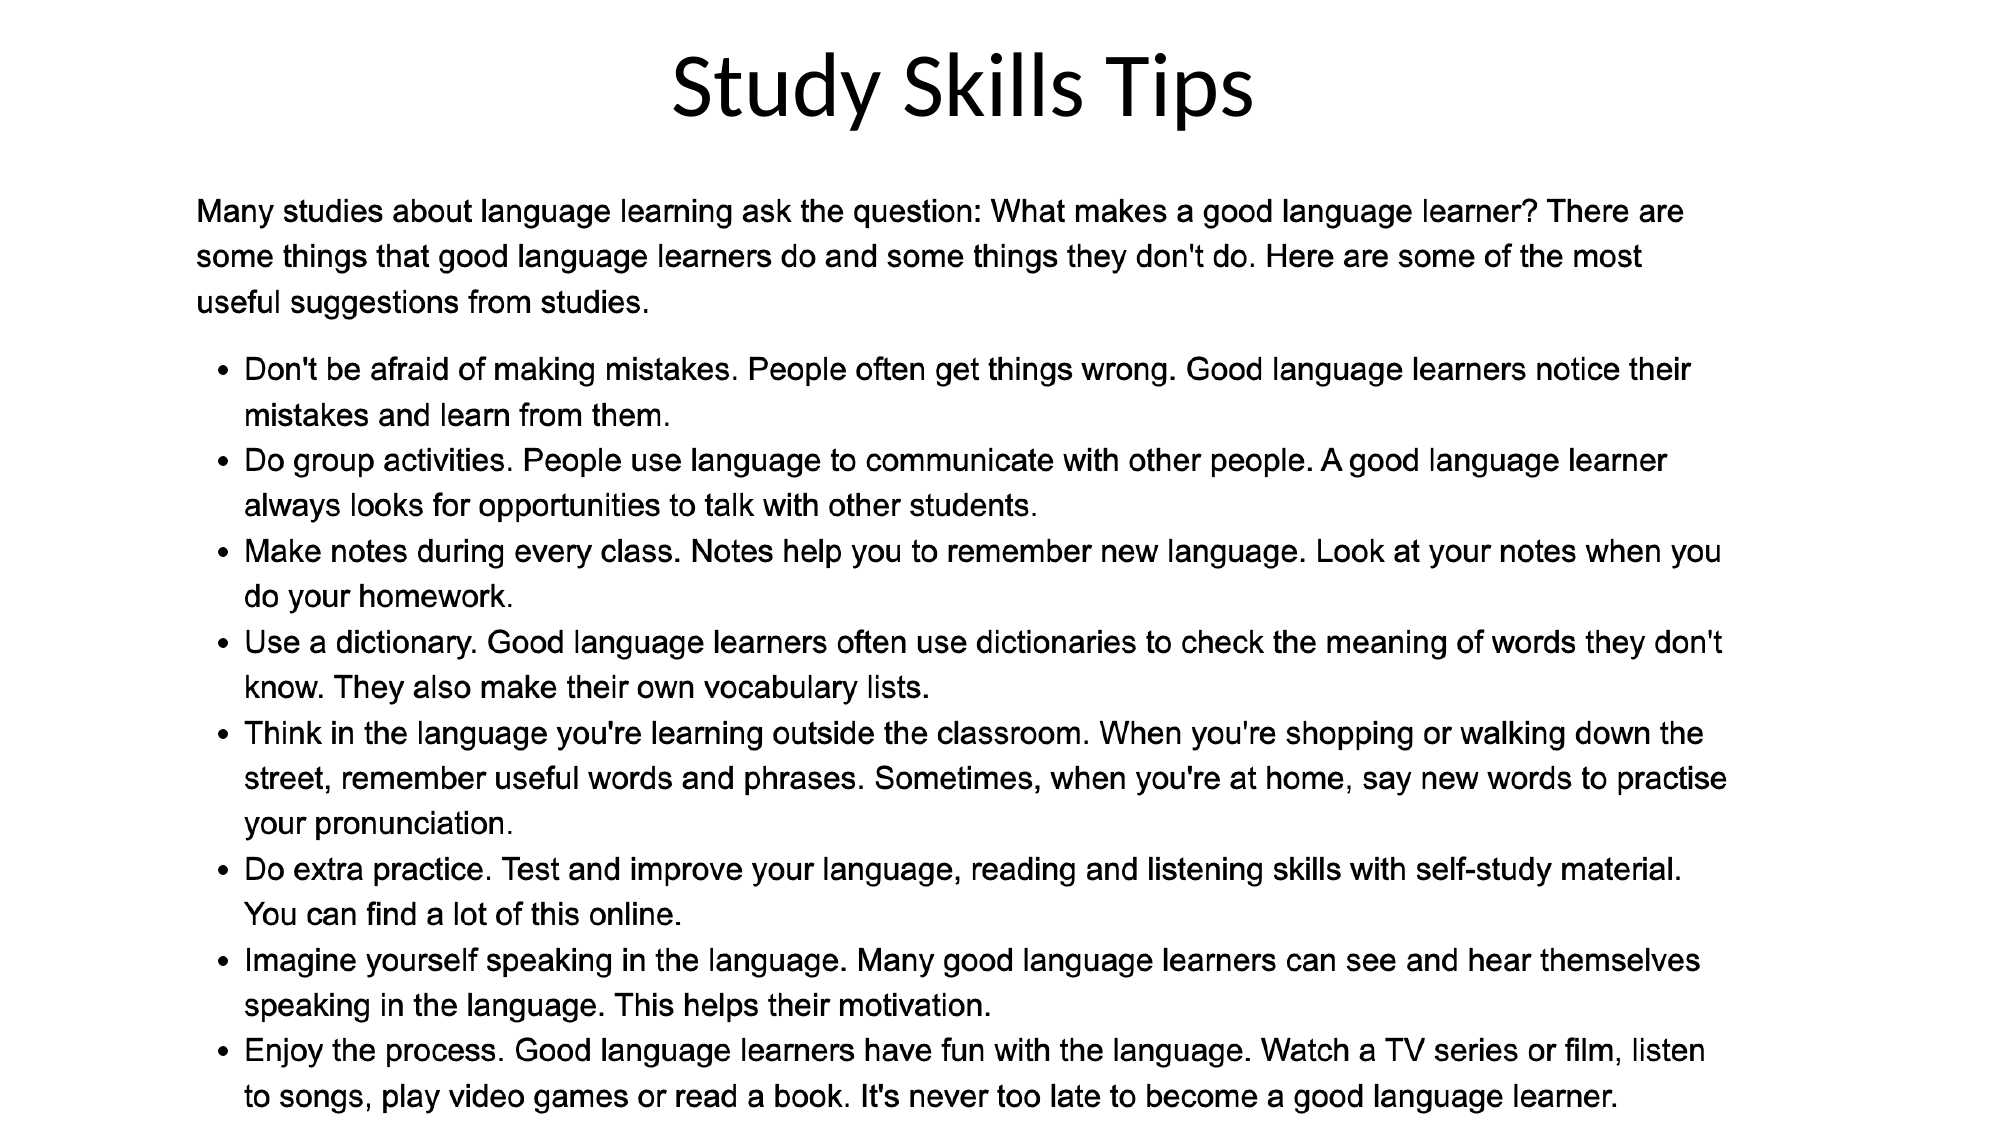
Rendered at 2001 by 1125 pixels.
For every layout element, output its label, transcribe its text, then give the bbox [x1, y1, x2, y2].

picture [157, 165, 1771, 1125]
title Study Skills Tips [656, 0, 2000, 196]
